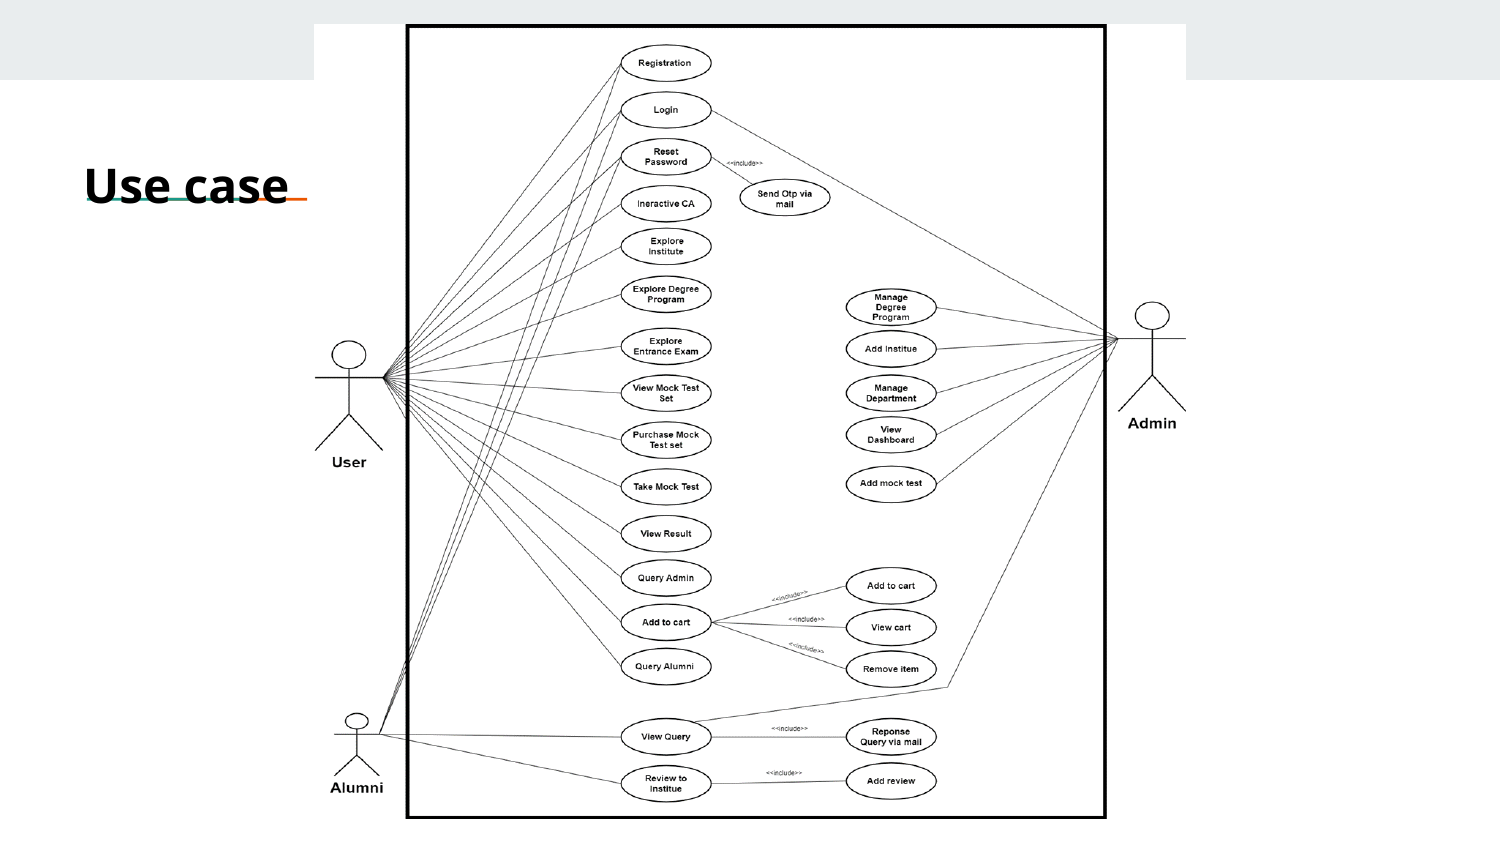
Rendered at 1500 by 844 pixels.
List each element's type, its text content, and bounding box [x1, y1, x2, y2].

text_box Use case [68, 131, 309, 228]
picture [314, 24, 1186, 819]
